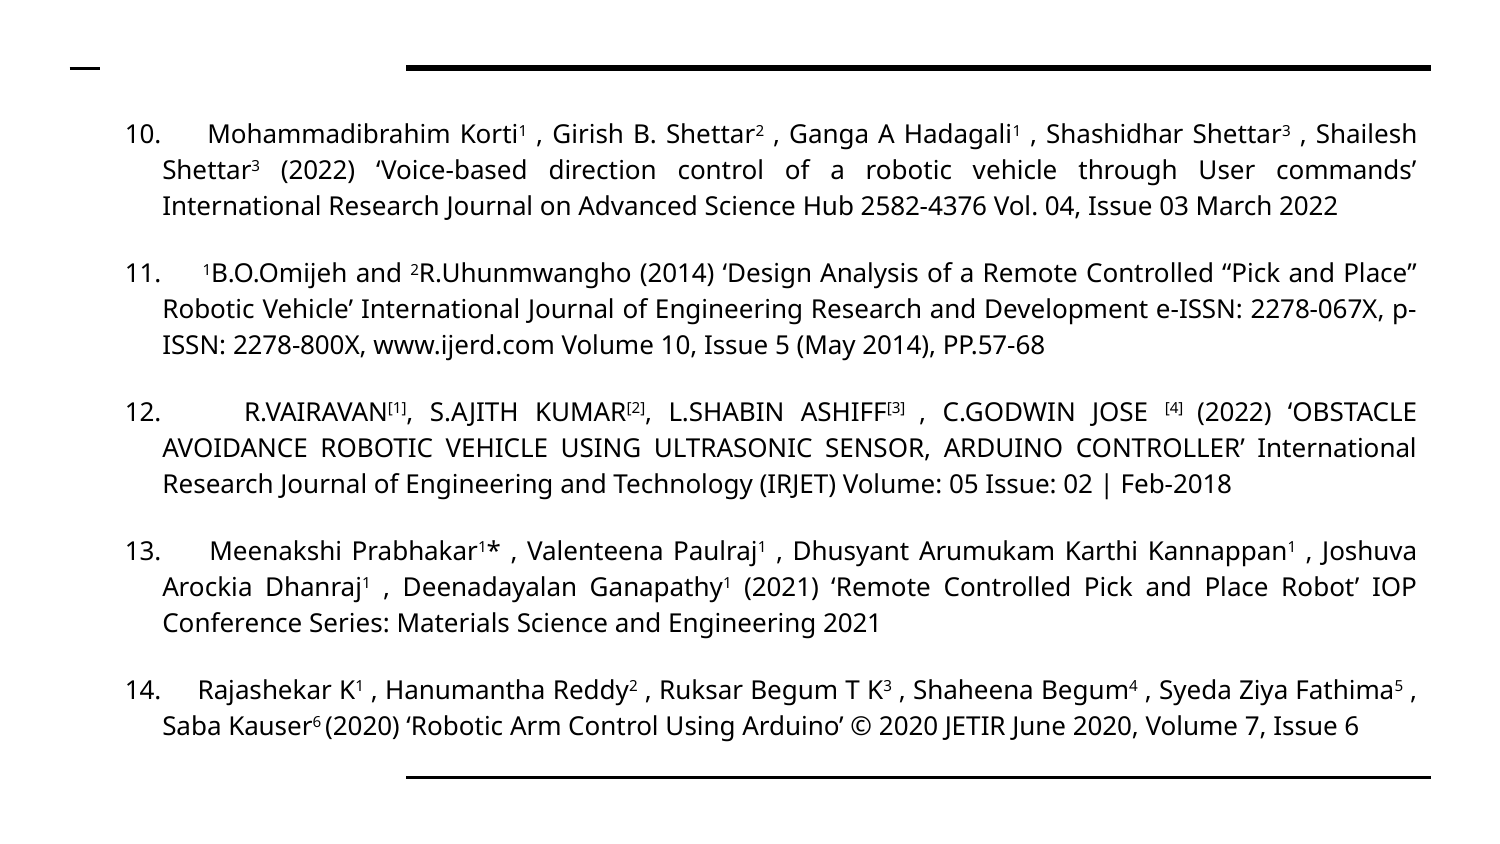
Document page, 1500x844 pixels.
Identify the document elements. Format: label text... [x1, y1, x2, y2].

list 10. Mohammadibrahim Korti1 , Girish B. Shettar2 , Ganga A Hadagali1 , Shashidhar Shettar3 , Shailesh Shettar3 (2022) ‘Voice-based direction control of a robotic vehicle through User commands’ International Research Journal on Advanced Science Hub 2582-4376 Vol. 04, Issue 03 March 2022 11. 1B.O.Omijeh and 2R.Uhunmwangho (2014) ‘Design Analysis of a Remote Controlled “Pick and Place” Robotic Vehicle’ International Journal of Engineering Research and Development e-ISSN: 2278-067X, p-ISSN: 2278-800X, www.ijerd.com Volume 10, Issue 5 (May 2014), PP.57-68 12. R.VAIRAVAN[1], S.AJITH KUMAR[2], L.SHABIN ASHIFF[3] , C.GODWIN JOSE [4] (2022) ‘OBSTACLE AVOIDANCE ROBOTIC VEHICLE USING ULTRASONIC SENSOR, ARDUINO CONTROLLER’ International Research Journal of Engineering and Technology (IRJET) Volume: 05 Issue: 02 | Feb-2018 13. Meenakshi Prabhakar1* , Valenteena Paulraj1 , Dhusyant Arumukam Karthi Kannappan1 , Joshuva Arockia Dhanraj1 , Deenadayalan Ganapathy1 (2021) ‘Remote Controlled Pick and Place Robot’ IOP Conference Series: Materials Science and Engineering 2021 14. Rajashekar K1 , Hanumantha Reddy2 , Ruksar Begum T K3 , Shaheena Begum4 , Syeda Ziya Fathima5 , Saba Kauser6 (2020) ‘Robotic Arm Control Using Arduino’ © 2020 JETIR June 2020, Volume 7, Issue 6 [72, 98, 1433, 755]
